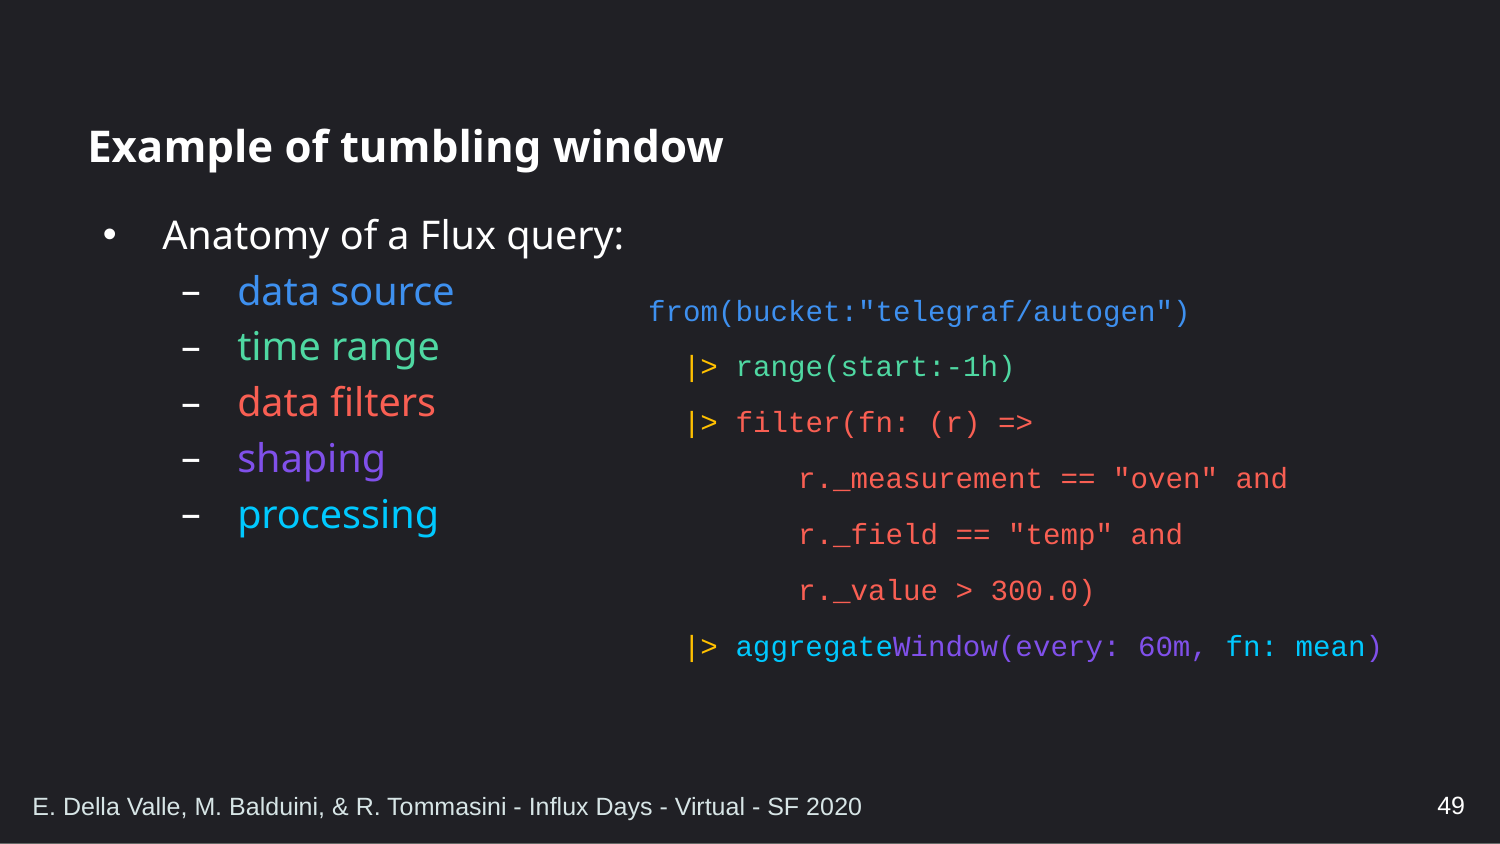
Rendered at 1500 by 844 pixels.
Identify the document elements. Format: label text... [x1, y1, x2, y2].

title Example of tumbling window [76, 99, 1423, 196]
slide_number 49 [1142, 782, 1481, 828]
footer E. Della Valle, M. Balduini, & R. Tommasini - Influx Days - Virtual - SF 2020 [17, 783, 1135, 828]
list Anatomy of a Flux query: data source time range data filters shaping processing [76, 204, 1423, 761]
text_box from(bucket:"telegraf/autogen") |> range(start:-1h) |> filter(fn: (r) => r._measurement == "oven" and r._field == "temp" and r._value > 300.0) |> aggregateWindow(every: 60m, fn: mean) [633, 263, 1443, 670]
